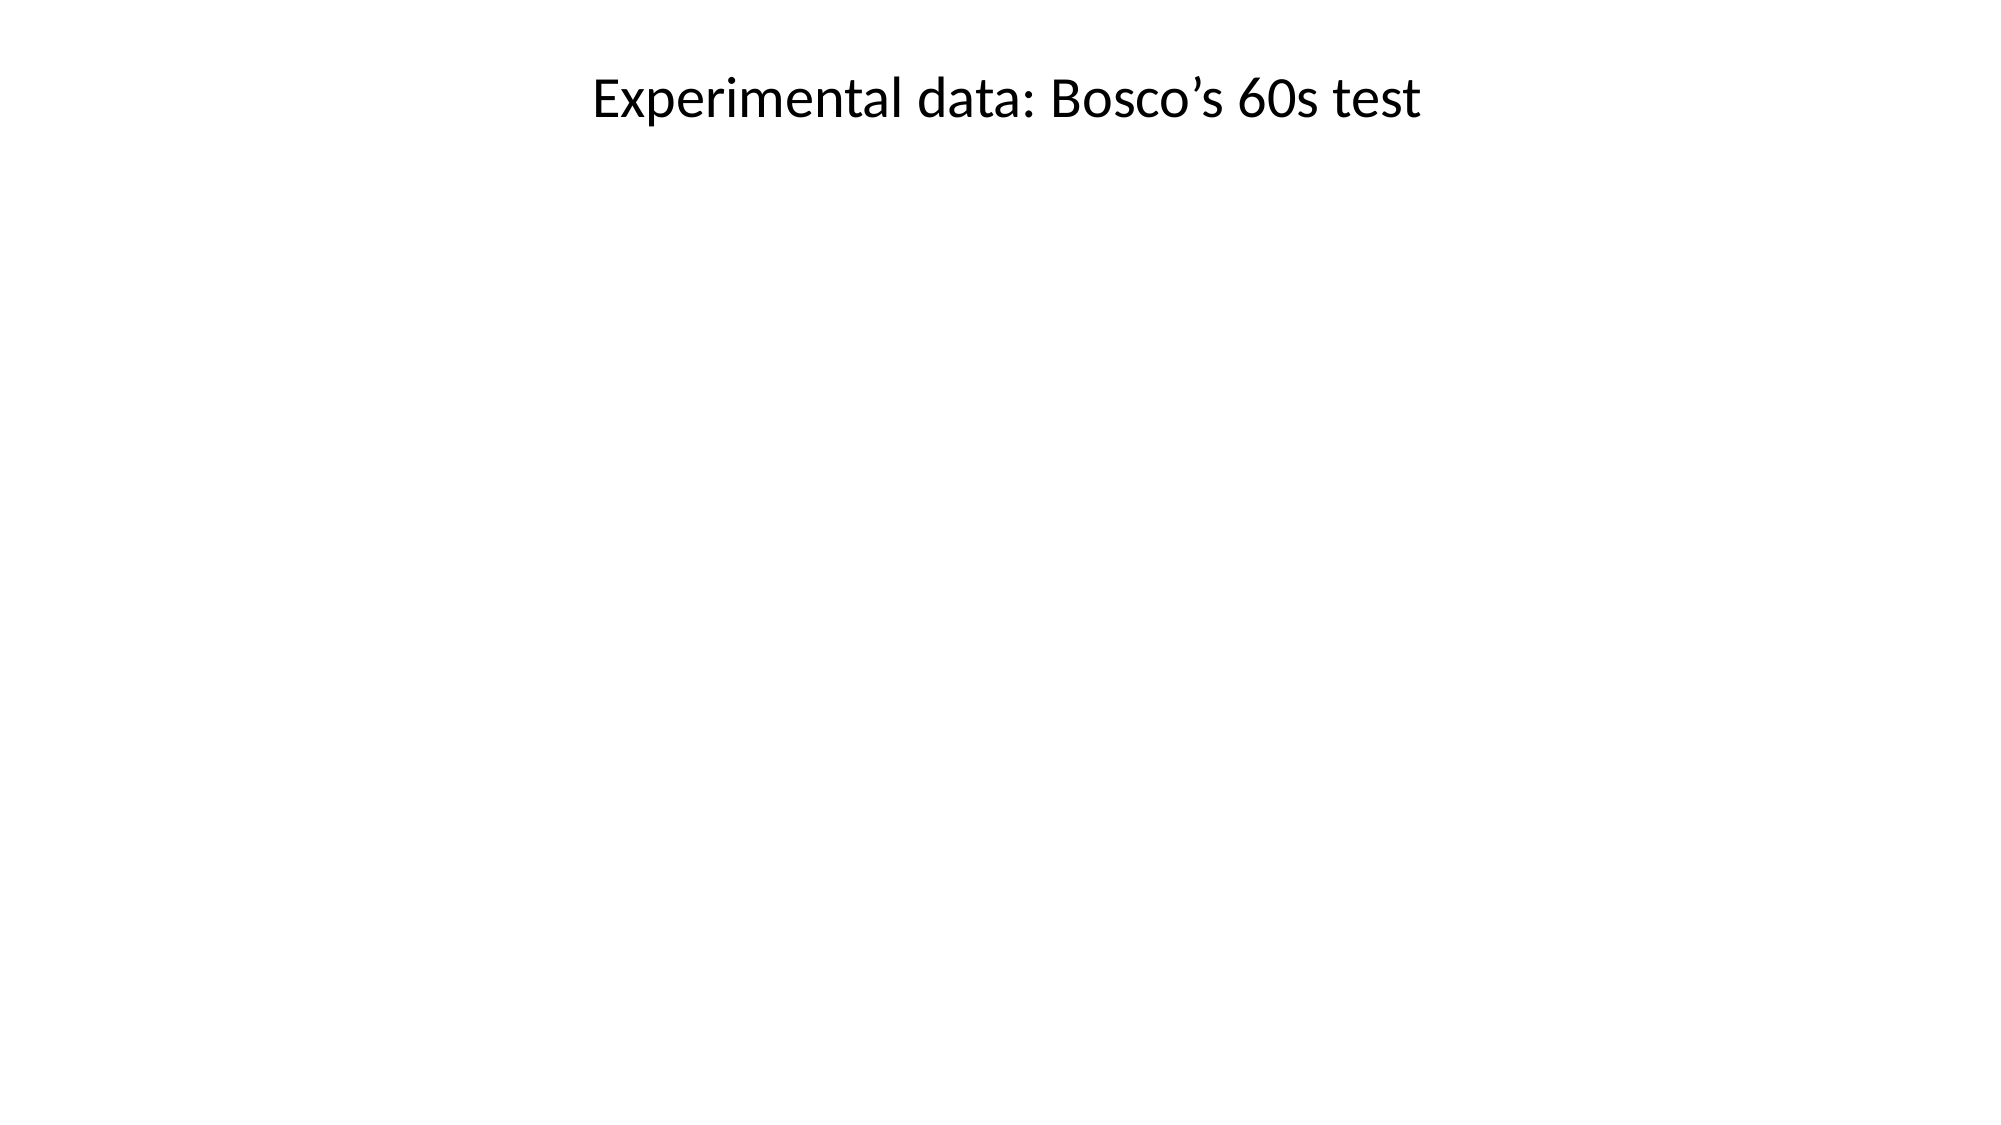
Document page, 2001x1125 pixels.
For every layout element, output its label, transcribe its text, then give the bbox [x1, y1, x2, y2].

text_box Experimental data: Bosco’s 60s test [12, 51, 2000, 137]
